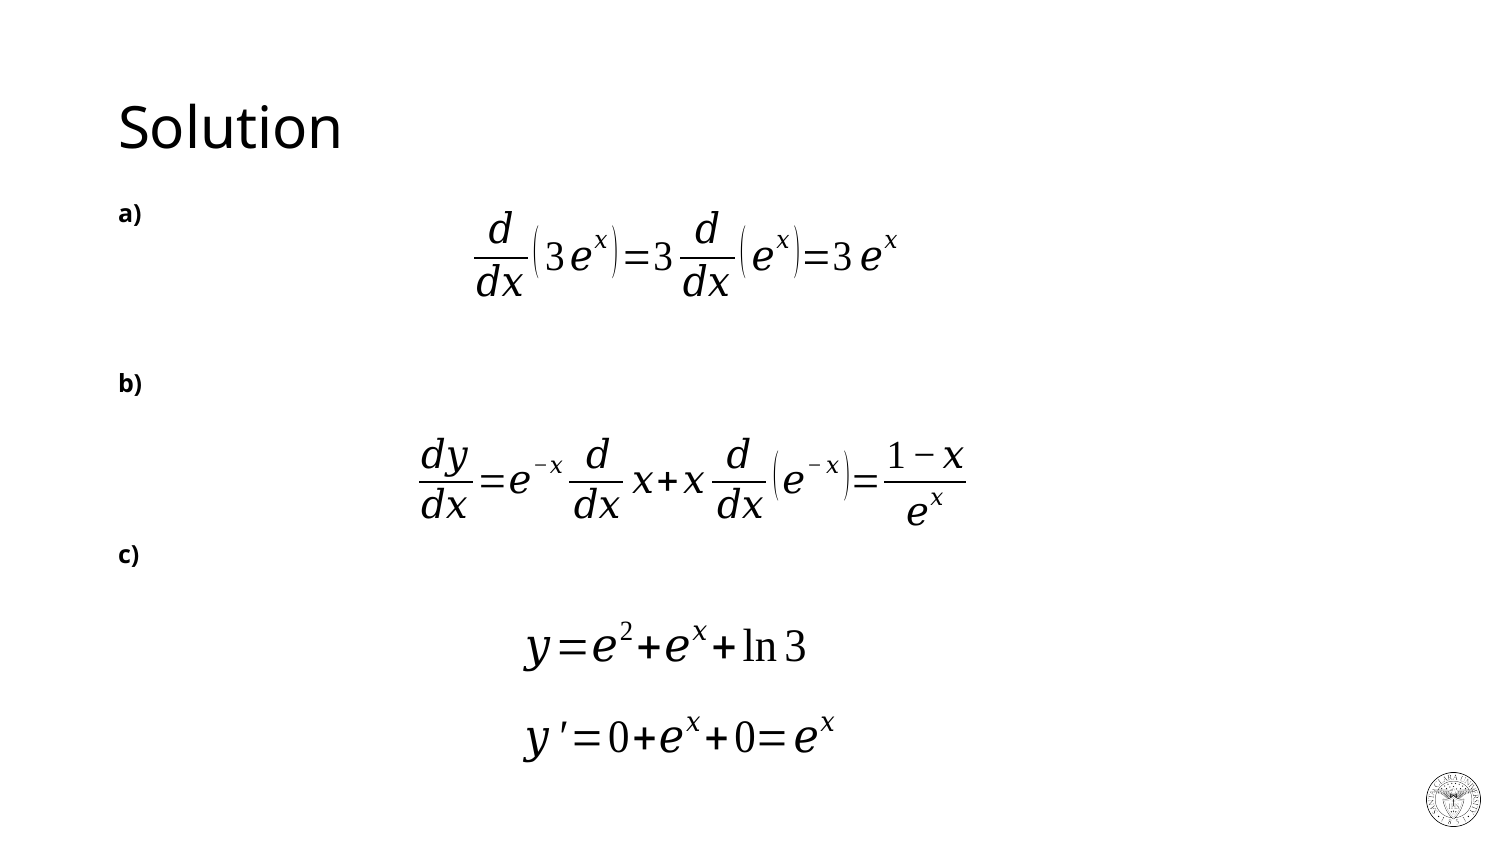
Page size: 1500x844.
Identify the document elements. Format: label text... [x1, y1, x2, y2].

picture [1426, 772, 1481, 827]
list a) b) c) [103, 193, 1397, 760]
title Solution [103, 44, 1397, 169]
